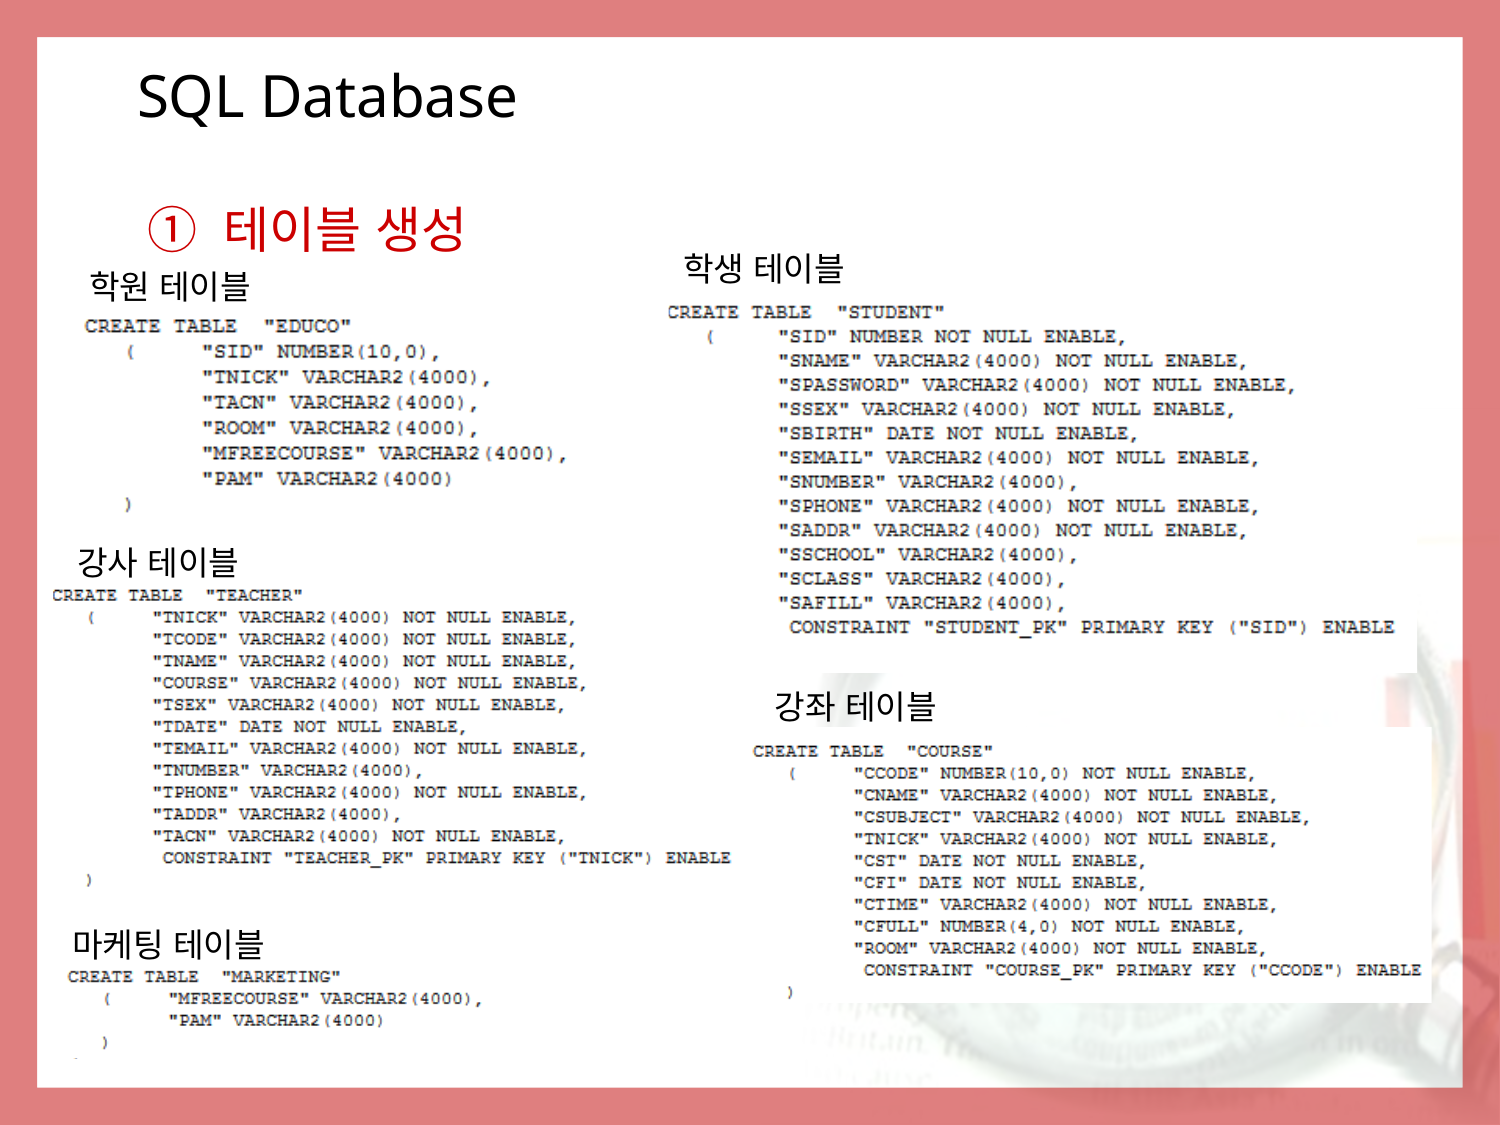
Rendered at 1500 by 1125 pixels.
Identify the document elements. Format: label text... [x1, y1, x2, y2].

picture [52, 290, 1500, 1125]
picture [78, 314, 582, 516]
text_box 강사 테이블 [62, 534, 290, 572]
text_box SQL Database ① 테이블 생성 [76, 51, 534, 267]
text_box [0, 0, 1500, 1125]
text_box 학원 테이블 [74, 258, 302, 314]
text_box 학생 테이블 [668, 240, 895, 290]
picture [52, 951, 501, 1059]
text_box 마케팅 테이블 [57, 916, 397, 949]
